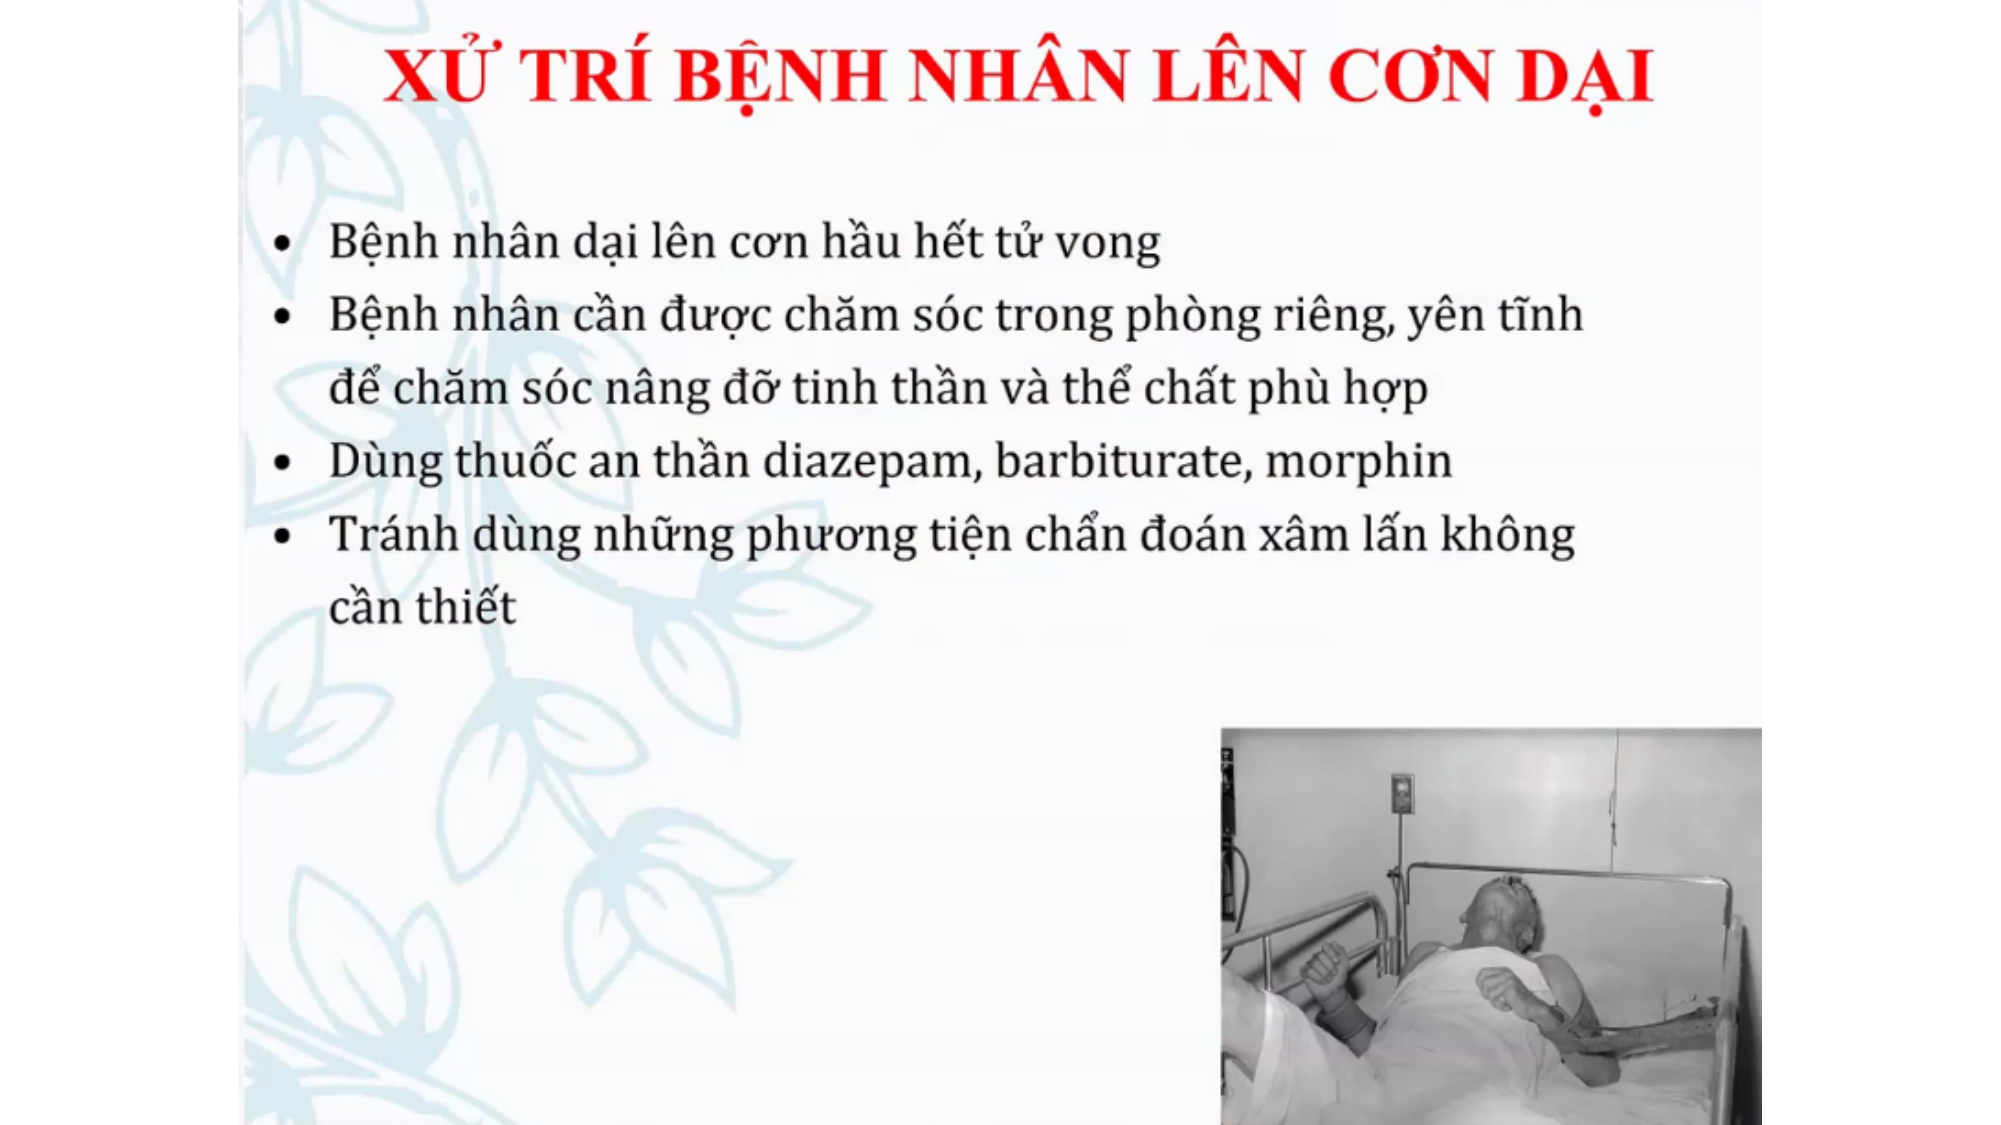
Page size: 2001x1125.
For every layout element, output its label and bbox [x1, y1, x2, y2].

picture [238, 0, 1762, 1125]
